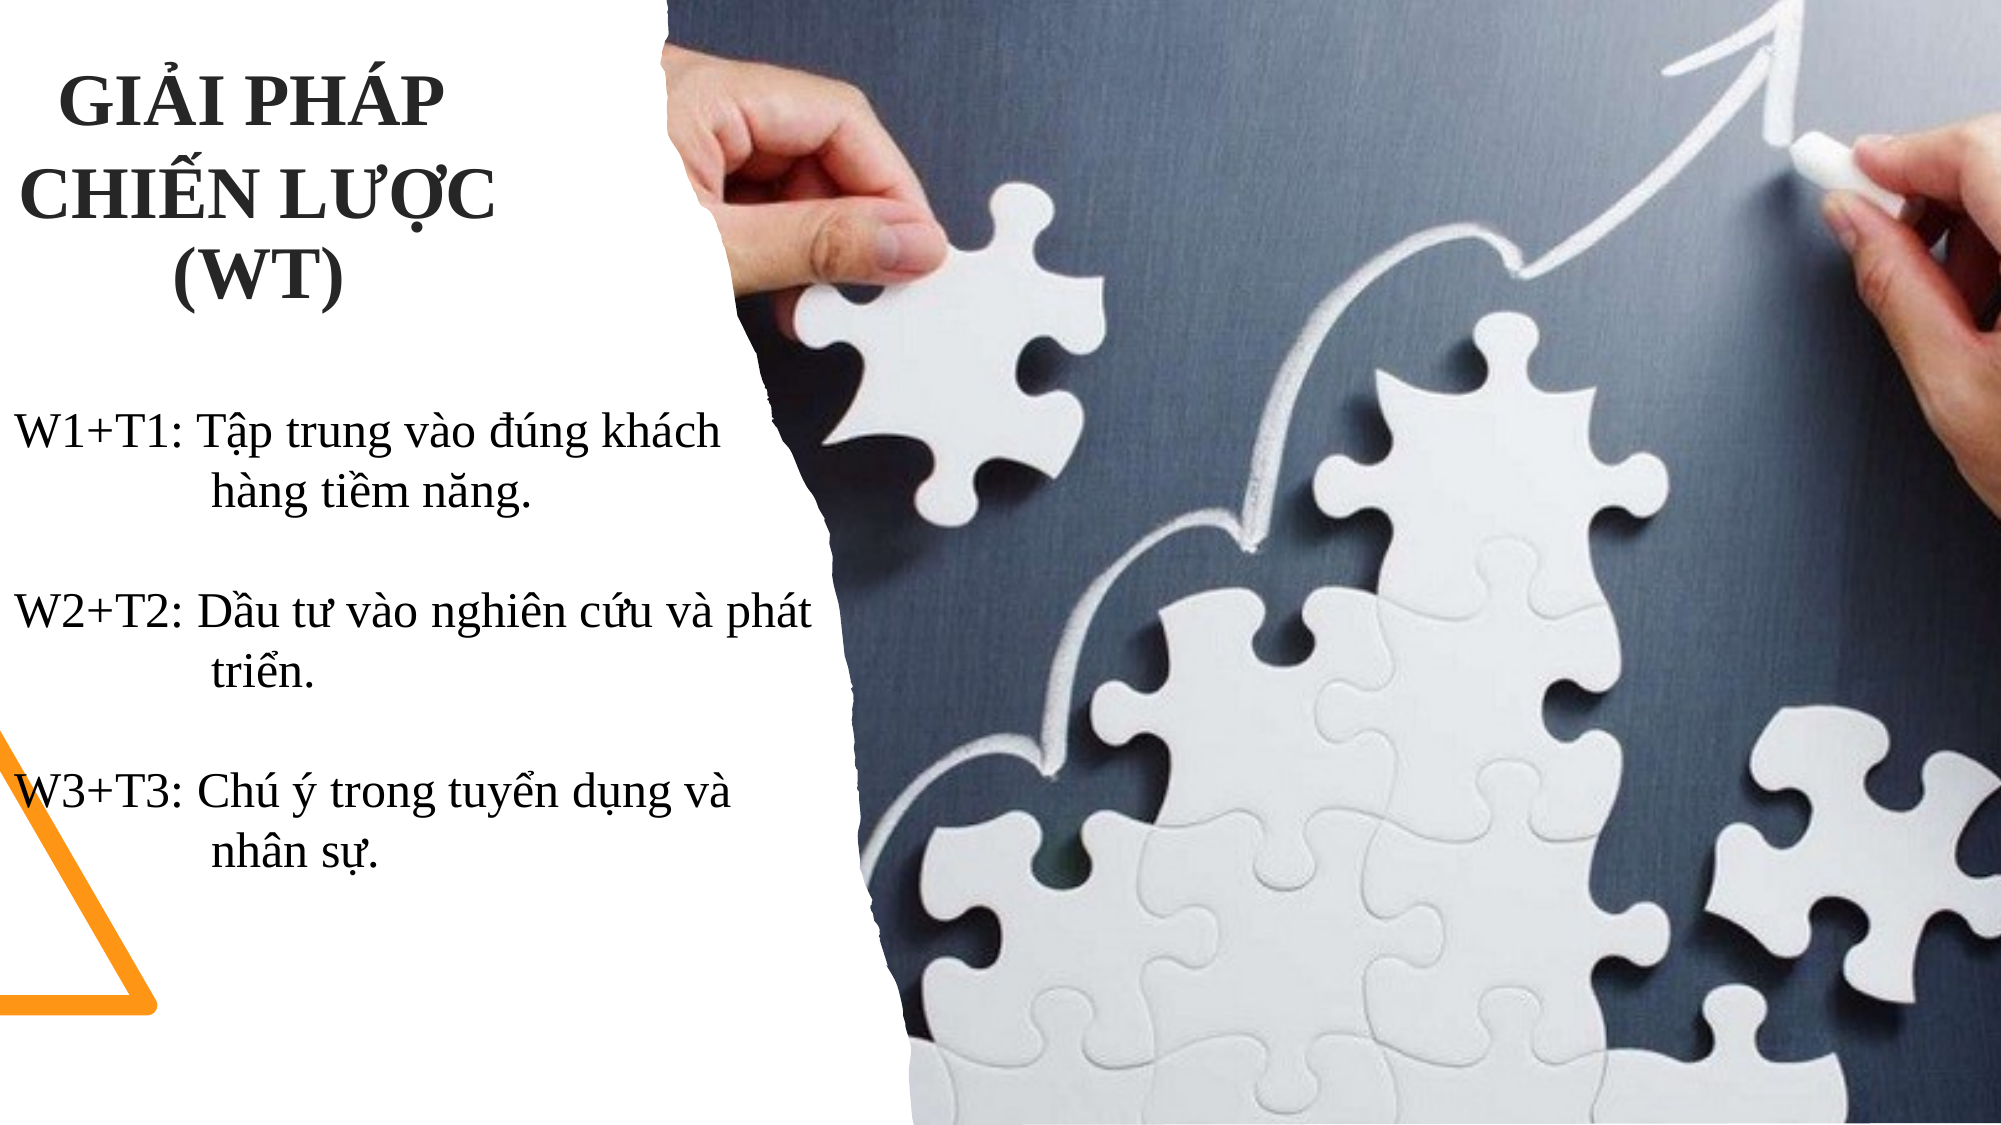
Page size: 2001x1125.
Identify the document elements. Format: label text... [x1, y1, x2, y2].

text_box W1+T1: Tập trung vào đúng khách hàng tiềm năng. W2+T2: Dầu tư vào nghiên cứu và phát triển. W3+T3: Chú ý trong tuyển dụng và nhân sự. [0, 390, 660, 886]
picture [660, 0, 2001, 1125]
text_box GIẢI PHÁP CHIẾN LƯỢC (WT) [0, 53, 572, 322]
